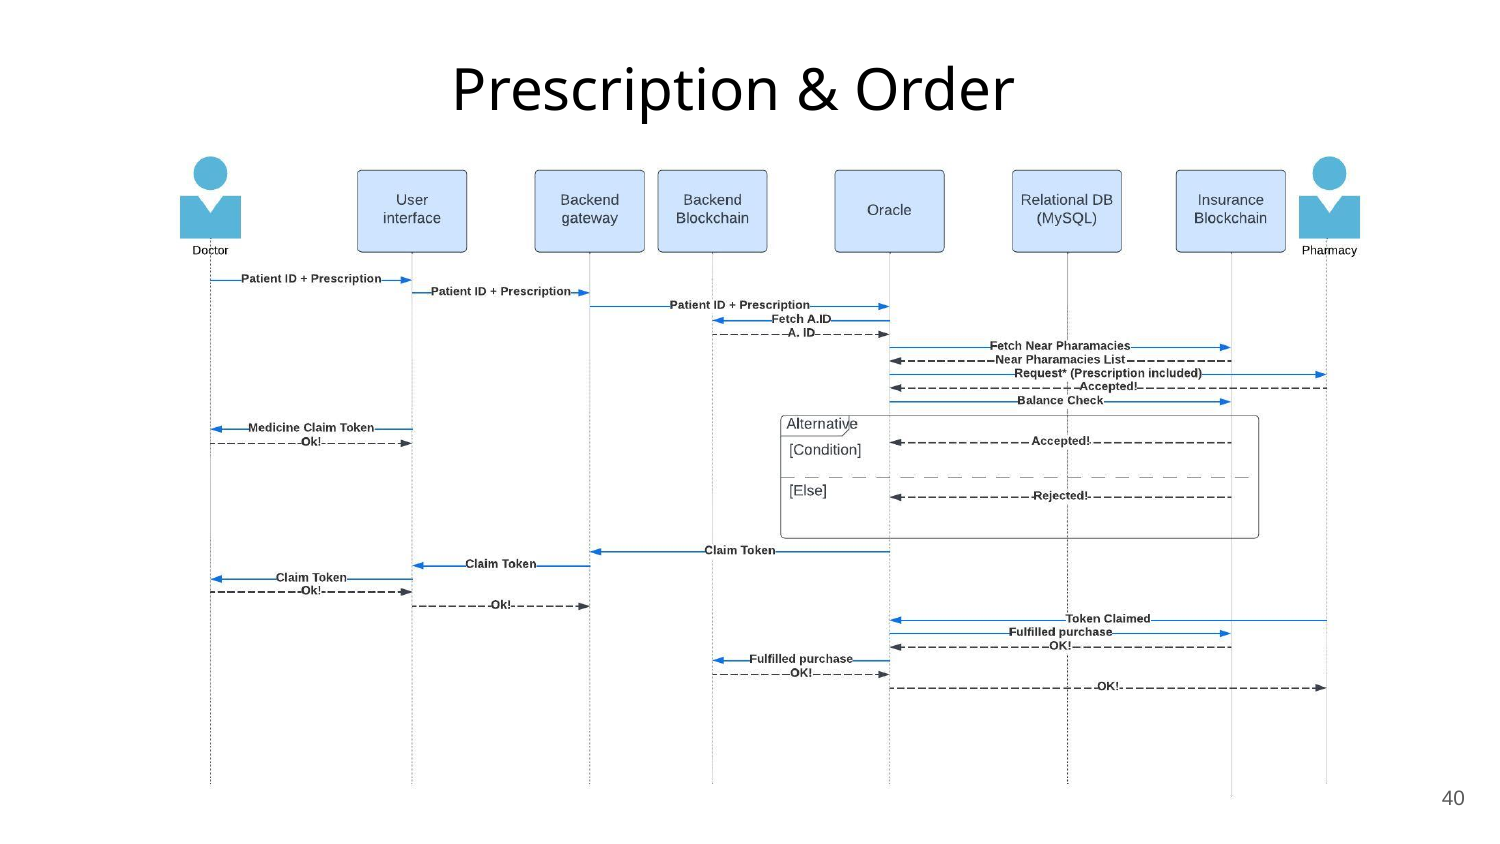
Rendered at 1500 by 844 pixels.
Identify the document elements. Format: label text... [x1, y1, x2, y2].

slide_number 40 [1411, 764, 1480, 830]
picture [132, 129, 1409, 825]
text_box Prescription & Order [100, 43, 1367, 130]
